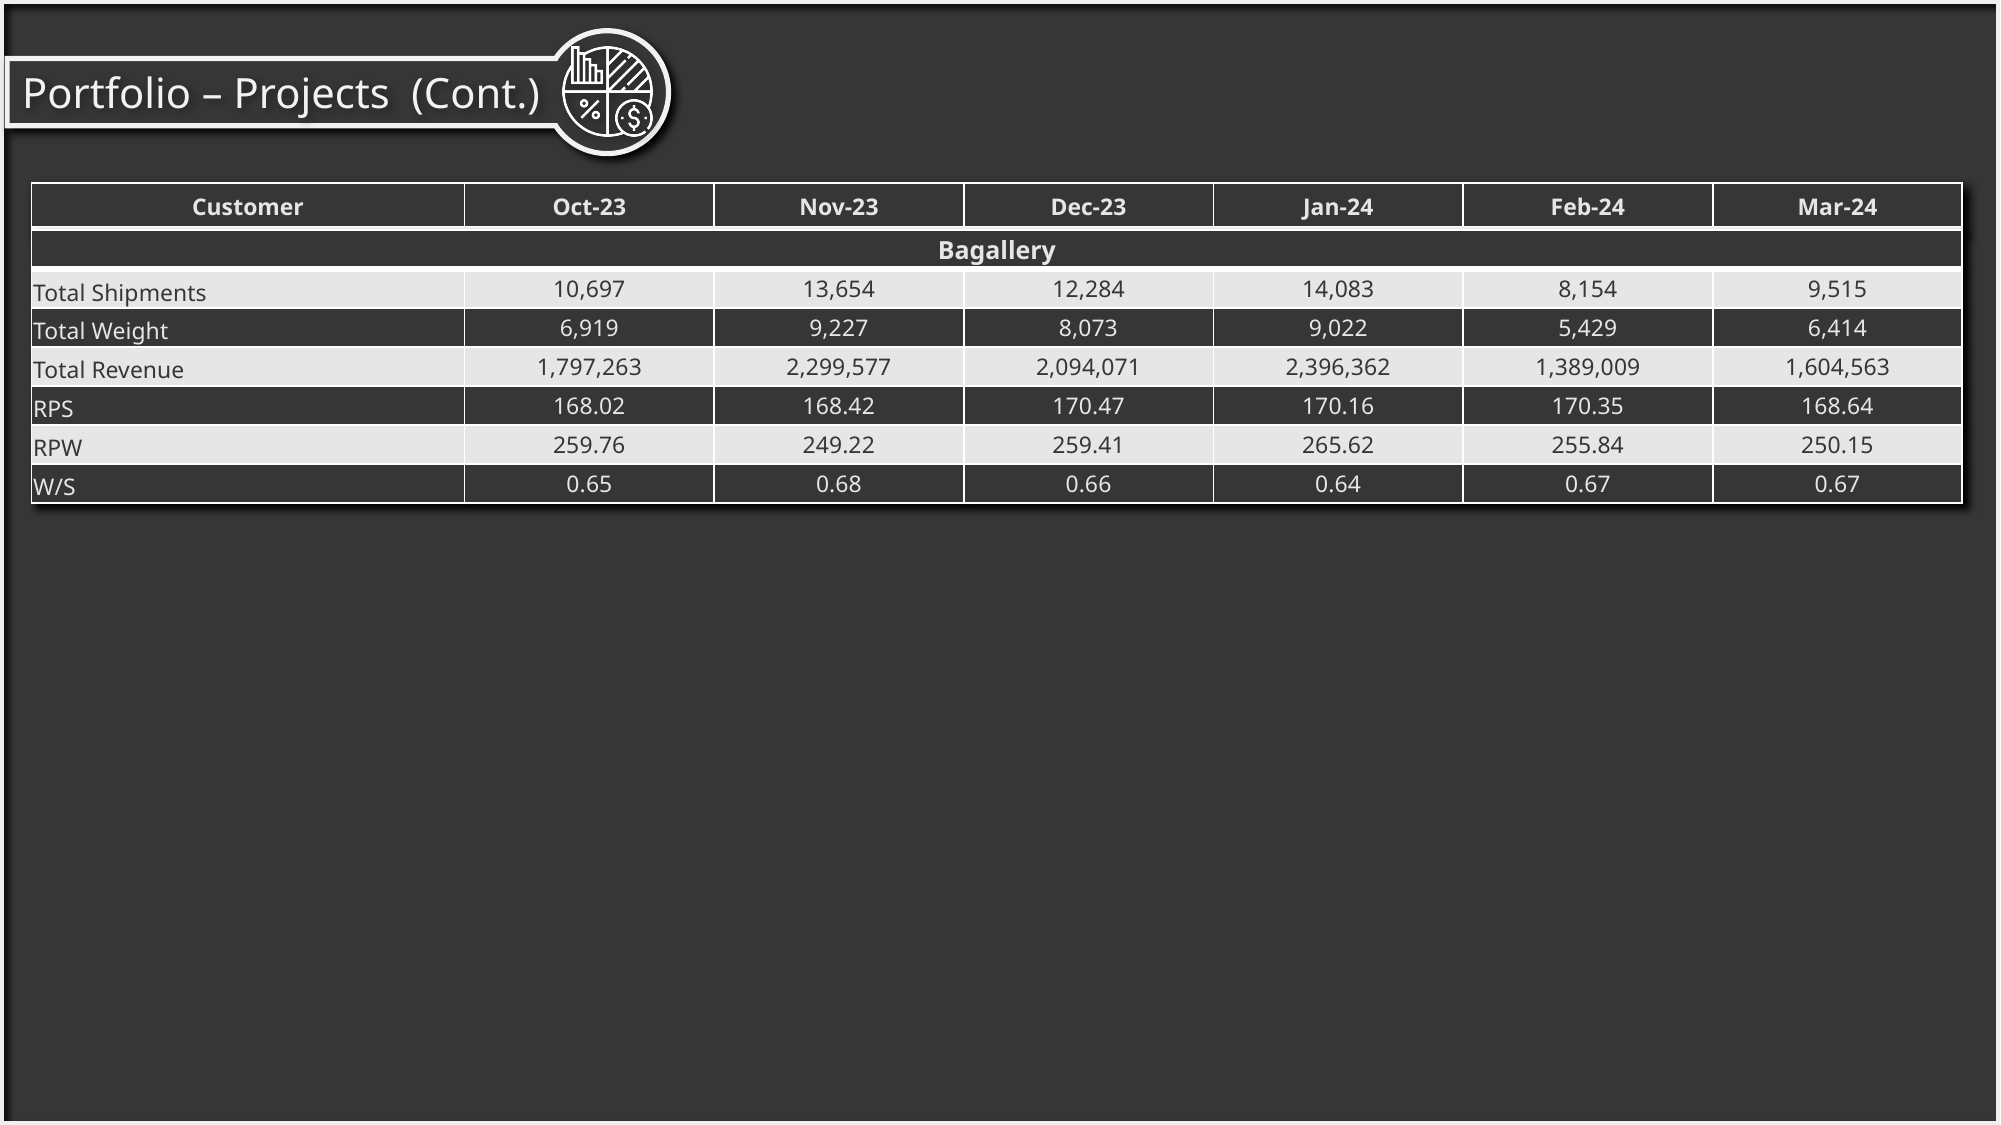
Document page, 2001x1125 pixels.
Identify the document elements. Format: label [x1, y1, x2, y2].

table_header [1464, 184, 1712, 226]
table_header [465, 184, 713, 226]
text_box [0, 0, 2000, 1125]
table_cell [1714, 348, 1961, 385]
table_cell [465, 348, 713, 385]
table_cell [1214, 426, 1462, 463]
table_cell [1714, 465, 1961, 502]
table_cell [715, 465, 963, 502]
table_header [965, 184, 1213, 226]
table_cell [1464, 426, 1712, 463]
table_header [715, 184, 963, 226]
table_cell [1464, 272, 1712, 307]
table_cell [1214, 272, 1462, 307]
table_cell [965, 465, 1213, 502]
table_cell [715, 348, 963, 385]
table_cell [465, 426, 713, 463]
table_cell [1714, 272, 1961, 307]
table_cell [32, 272, 464, 307]
table_cell [32, 348, 464, 385]
table_cell [465, 465, 713, 502]
table_cell [465, 272, 713, 307]
table_header [32, 184, 464, 226]
table_cell [715, 272, 963, 307]
table_cell [32, 309, 464, 346]
table_cell [715, 309, 963, 346]
table_cell [1714, 387, 1961, 424]
table_cell [715, 387, 963, 424]
table_cell [1214, 387, 1462, 424]
table_header [32, 231, 1961, 266]
table_cell [1464, 465, 1712, 502]
picture [561, 46, 653, 137]
table_cell [965, 387, 1213, 424]
table_header [1214, 184, 1462, 226]
table_cell [1464, 387, 1712, 424]
table_cell [965, 348, 1213, 385]
table_cell [1464, 348, 1712, 385]
table_cell [1464, 309, 1712, 346]
table_cell [32, 426, 464, 463]
table_cell [965, 309, 1213, 346]
table_cell [465, 309, 713, 346]
table_cell [465, 387, 713, 424]
table_cell [1714, 426, 1961, 463]
table_cell [715, 426, 963, 463]
table_cell [1214, 309, 1462, 346]
table_cell [1714, 309, 1961, 346]
table_header [1714, 184, 1961, 226]
table_cell [965, 272, 1213, 307]
table_cell [965, 426, 1213, 463]
table_cell [32, 387, 464, 424]
table_cell [32, 465, 464, 502]
table_cell [1214, 348, 1462, 385]
table_cell [1214, 465, 1462, 502]
